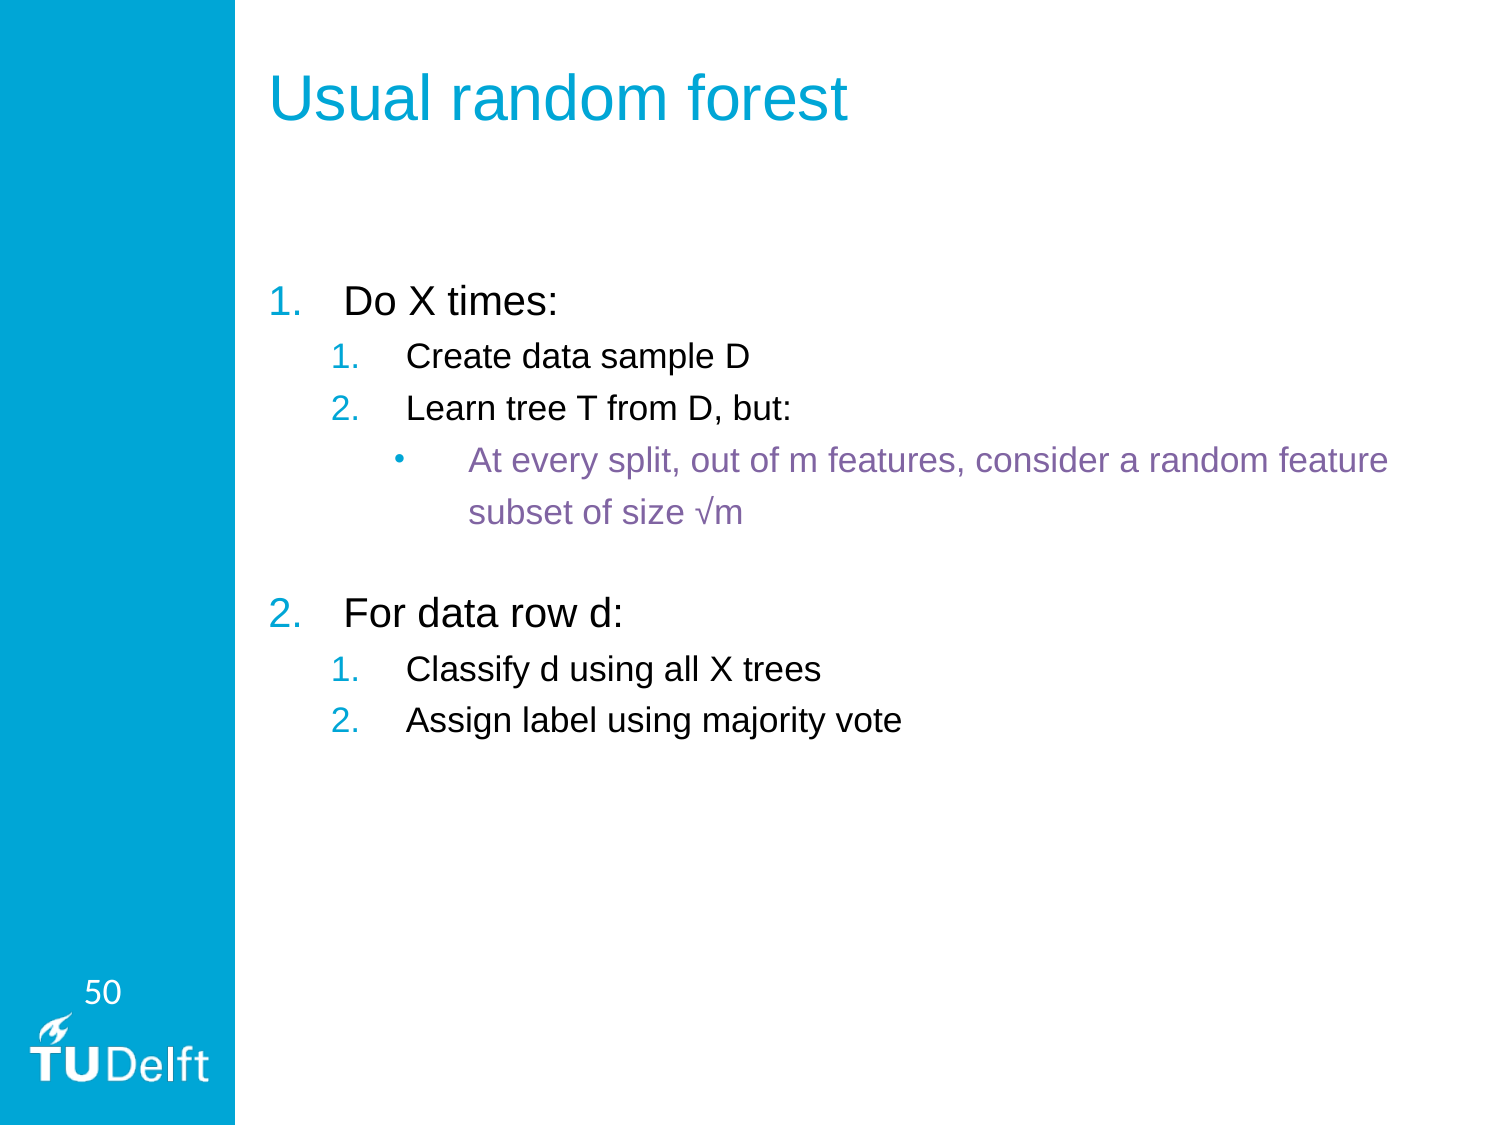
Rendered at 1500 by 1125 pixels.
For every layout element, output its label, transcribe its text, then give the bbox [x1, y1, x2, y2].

list Do X times: Create data sample D Learn tree T from D, but: At every split, out of m features, consider a random feature subset of size √m For data row d: Classify d using all X trees Assign label using majority vote [268, 271, 1423, 1061]
title Usual random forest [268, 55, 1423, 231]
